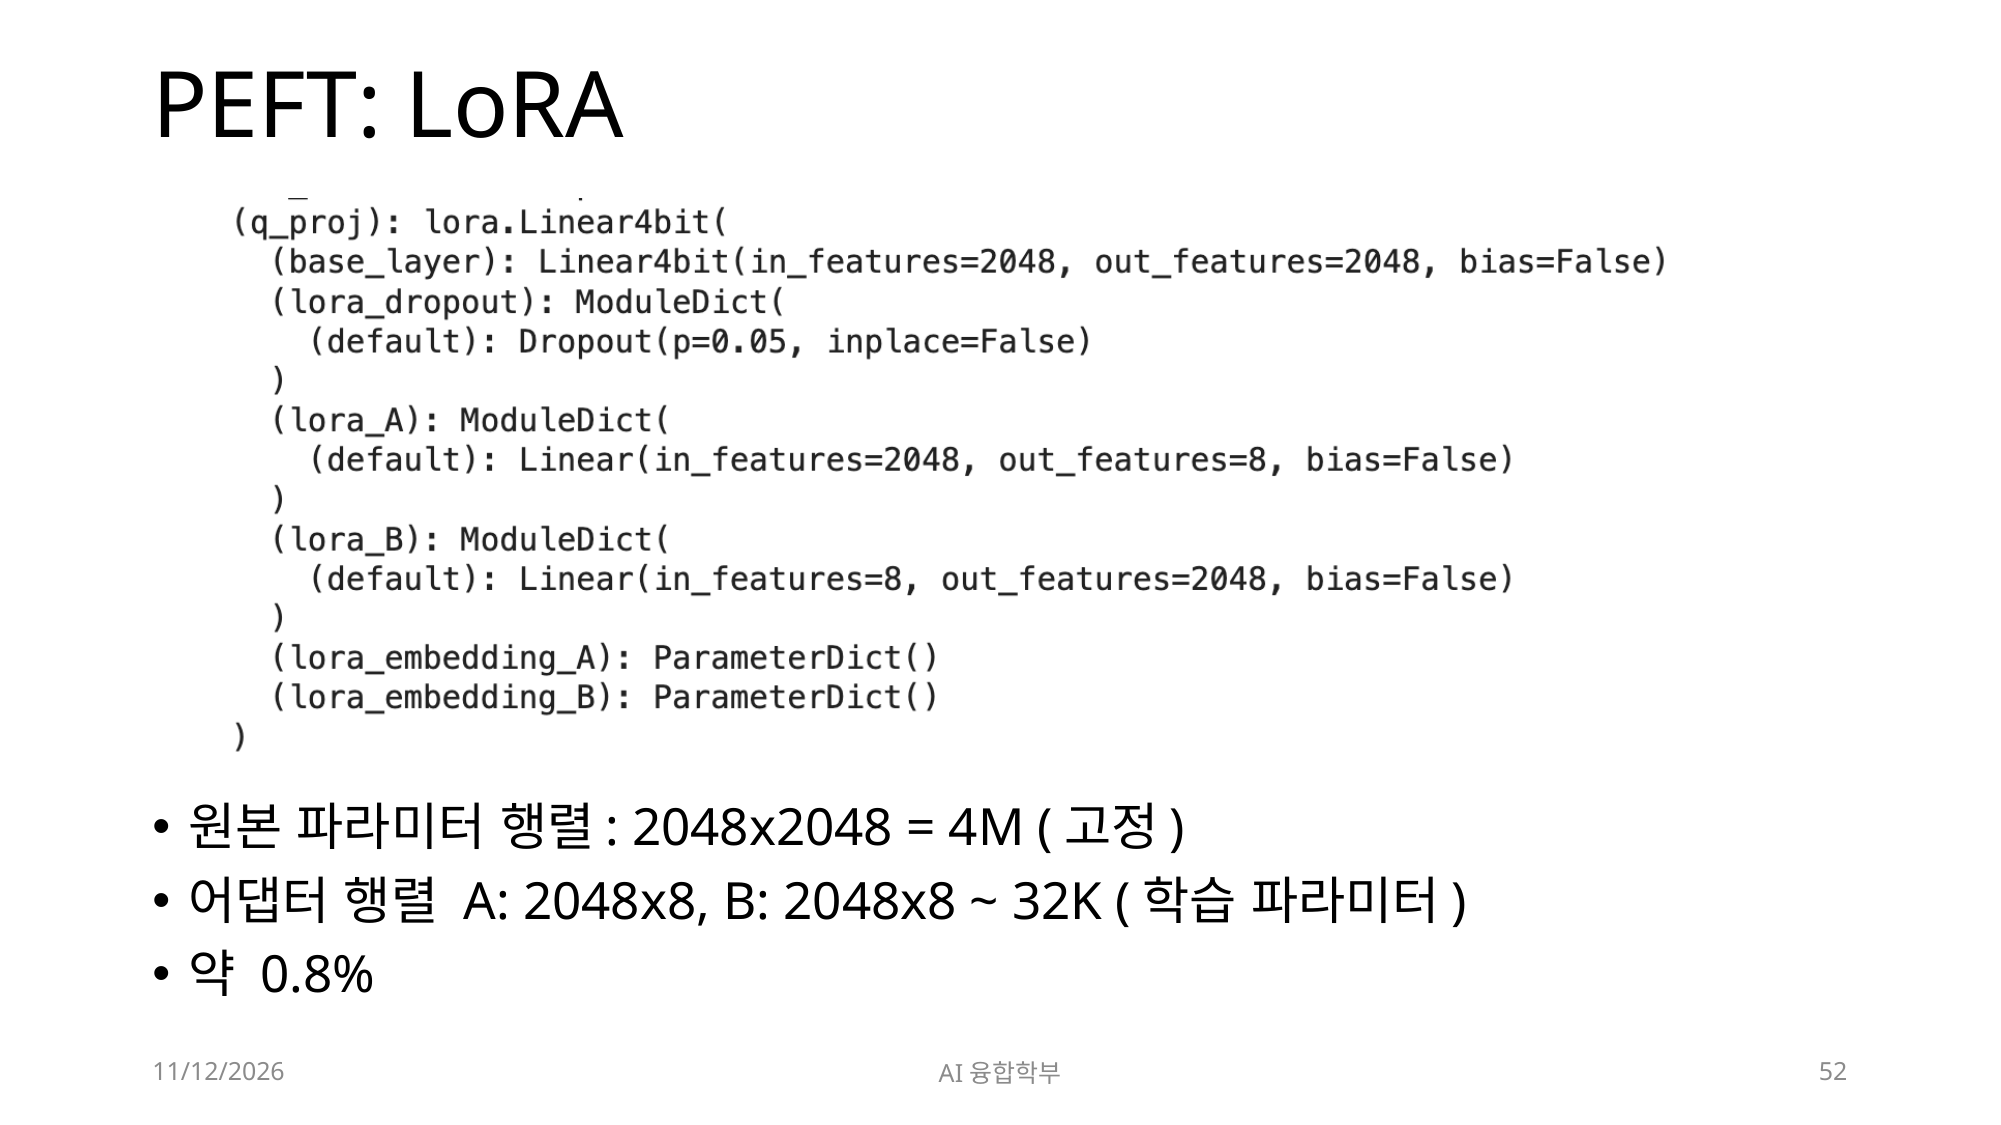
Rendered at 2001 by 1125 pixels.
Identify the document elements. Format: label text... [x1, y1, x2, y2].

picture [224, 198, 1675, 758]
title PEFT: LoRA [137, 31, 1863, 186]
slide_number 2024. 7. 10. [137, 1042, 588, 1103]
footer AI융합학부 [662, 1042, 1338, 1103]
slide_number 52 [1412, 1042, 1863, 1103]
list 원본 파라미터 행렬: 2048x2048 = 4M (고정) 어댑터 행렬 A: 2048x8, B: 2048x8 ~ 32K (학습 파라미터) 약 0.8% [137, 199, 1863, 1014]
